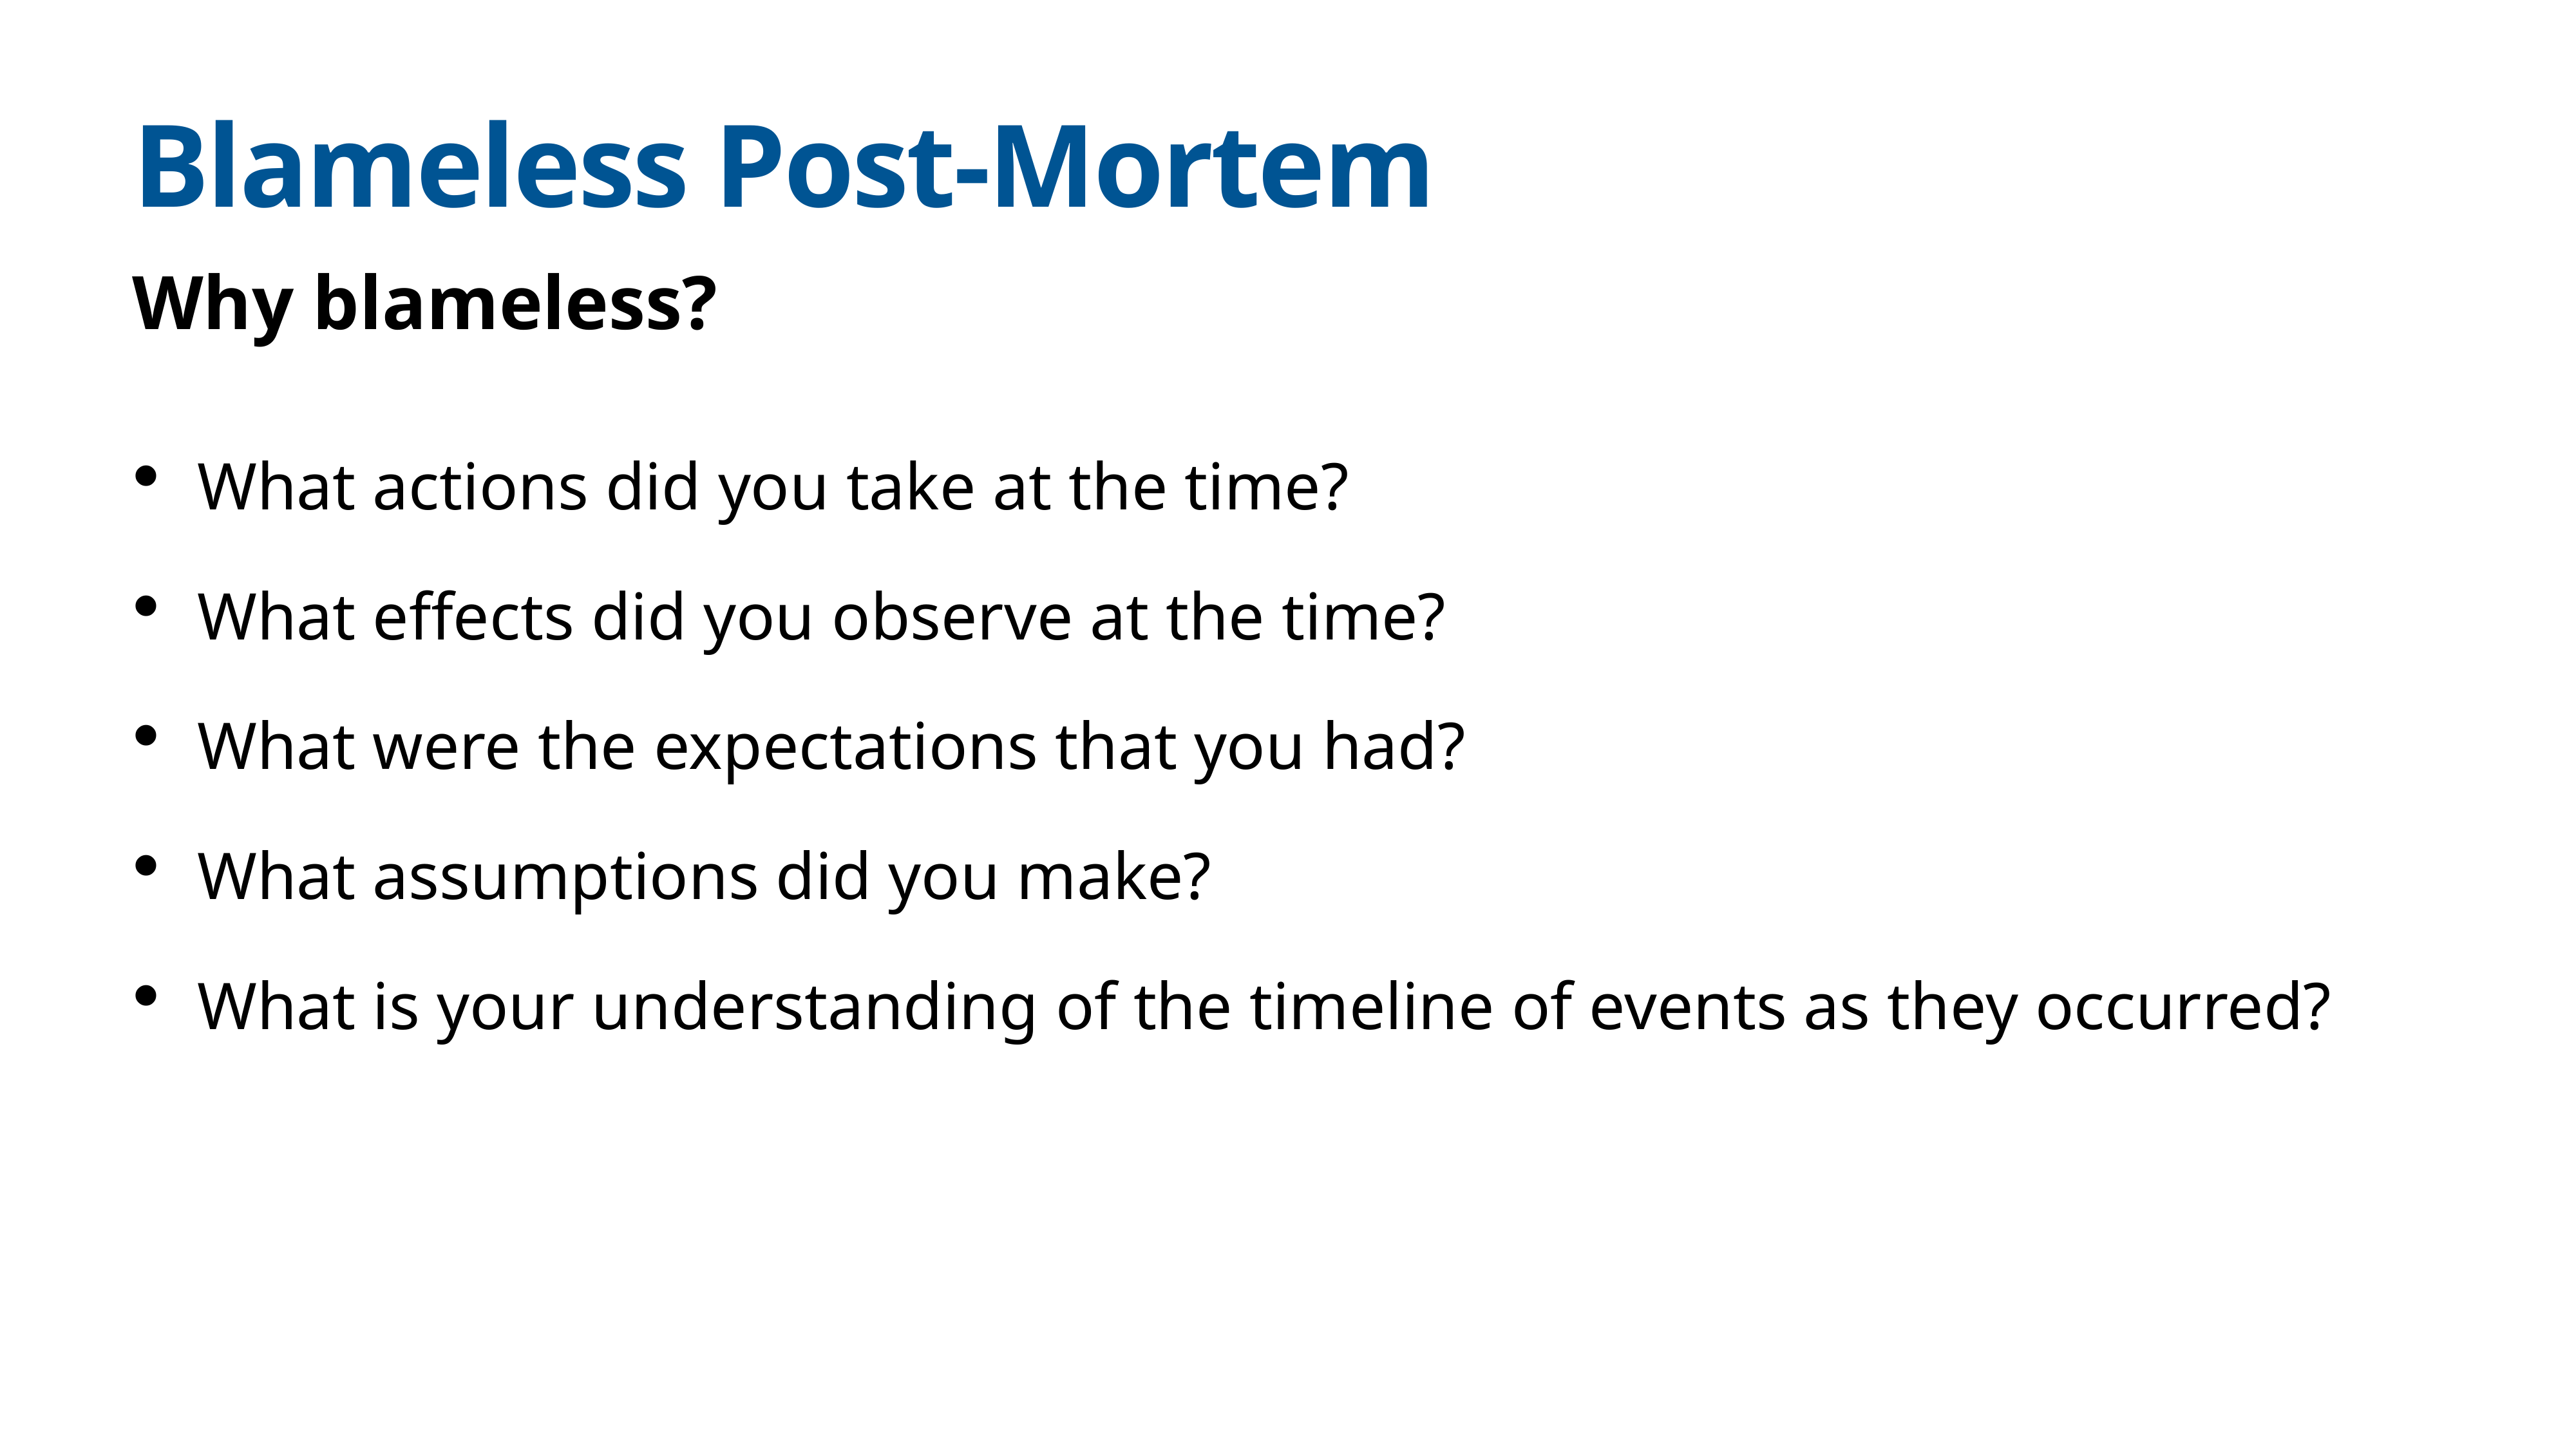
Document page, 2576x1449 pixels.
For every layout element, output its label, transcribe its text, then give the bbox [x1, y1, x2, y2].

list What actions did you take at the time? What effects did you observe at the time? What were the expectations that you had? What assumptions did you make? What is your understanding of the timeline of events as they occurred? [127, 448, 2449, 1321]
title Blameless Post-Mortem [127, 113, 2449, 250]
list Why blameless? [127, 250, 2449, 350]
